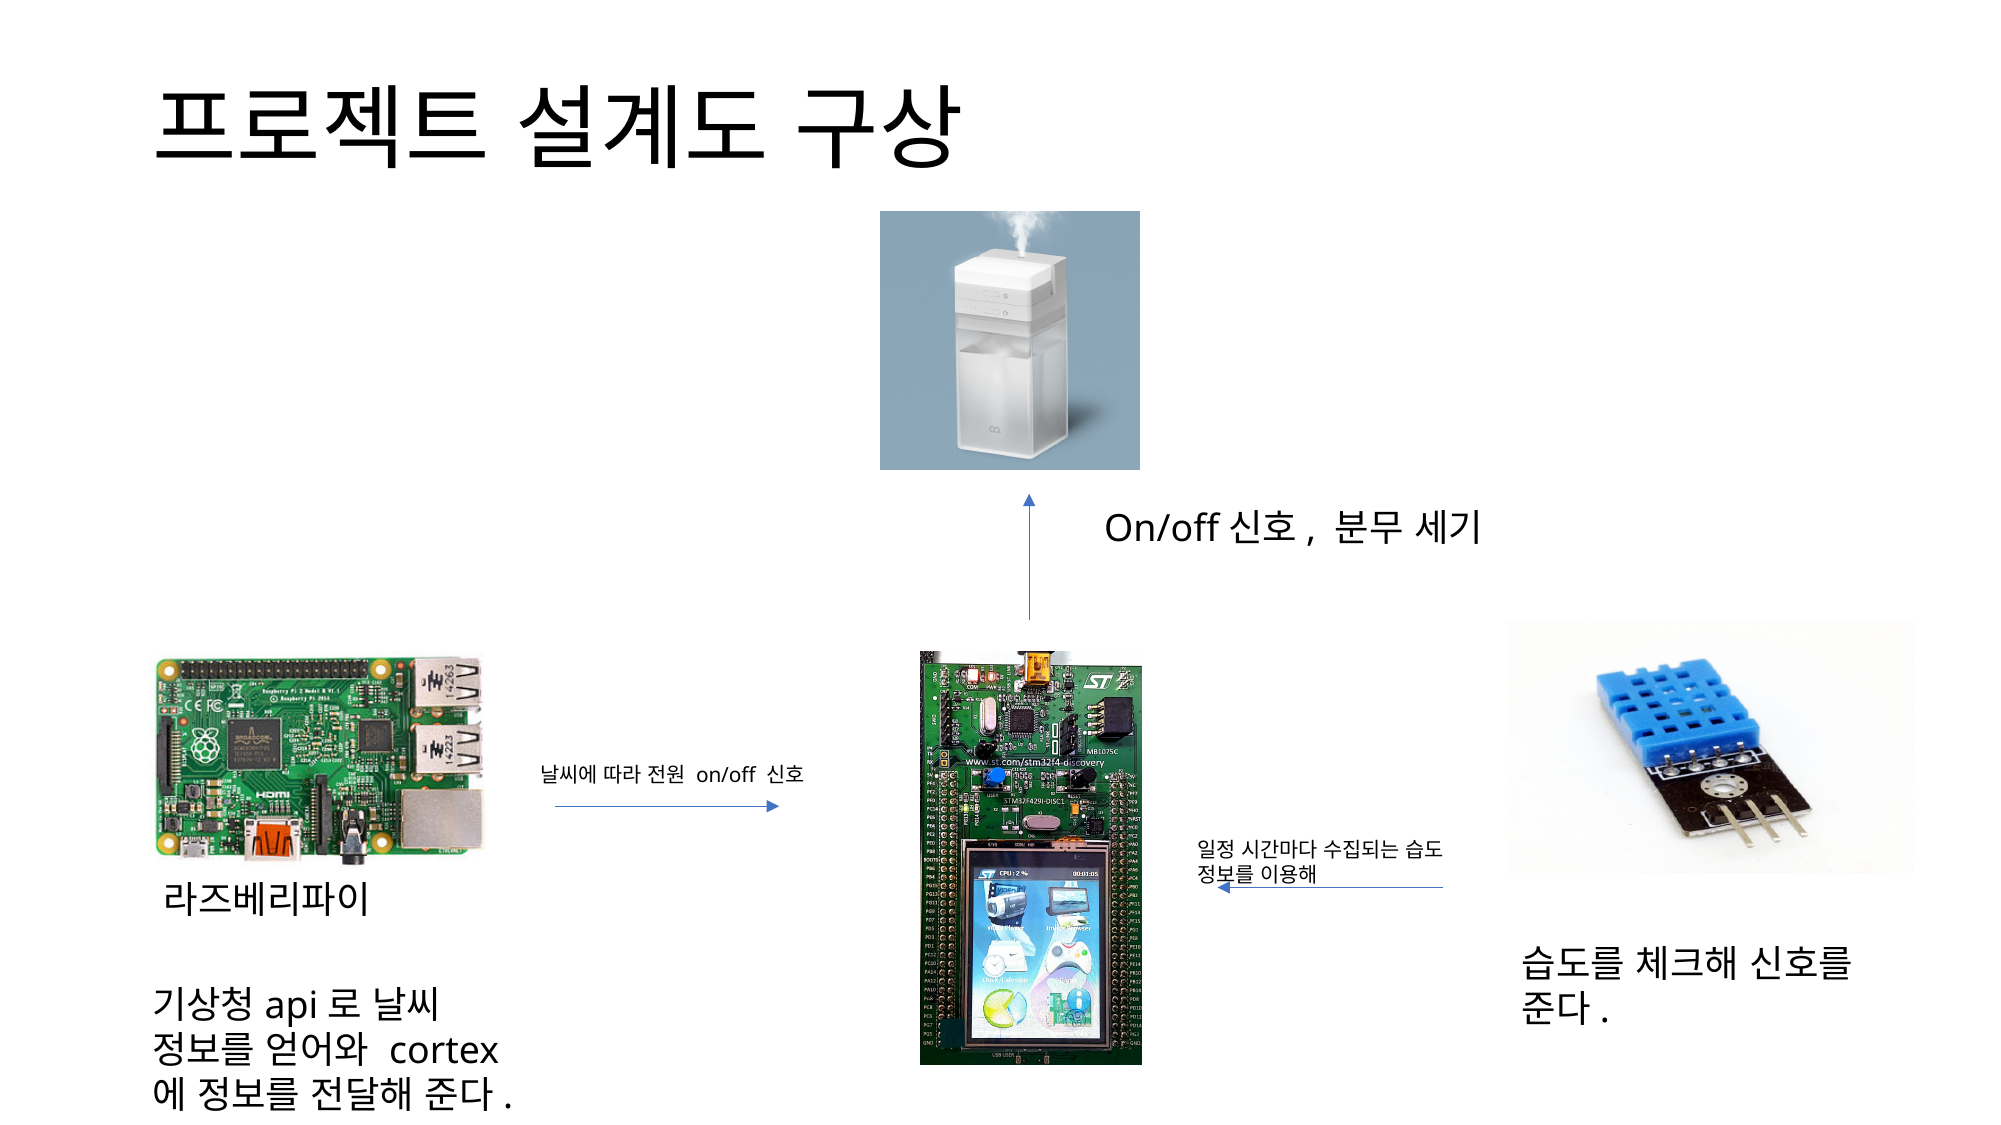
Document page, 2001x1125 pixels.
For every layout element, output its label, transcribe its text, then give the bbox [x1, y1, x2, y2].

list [149, 651, 488, 870]
text_box 날씨에 따라 전원 on/off 신호 [526, 754, 842, 795]
text_box On/off신호, 분무 세기 [1089, 496, 1508, 557]
text_box 기상청api로 날씨 정보를 얻어와 cortex에 정보를 전달해 준다. [137, 973, 556, 1123]
text_box 습도를 체크해 신호를 준다. [1507, 932, 1926, 1038]
title 프로젝트 설계도 구상 [137, 33, 1863, 231]
picture [880, 211, 1140, 470]
text_box 일정 시간마다 수집되는 습도 정보를 이용해 [1183, 828, 1499, 894]
picture [1507, 620, 1914, 873]
text_box 라즈베리파이 [149, 869, 567, 929]
picture [920, 651, 1142, 1065]
